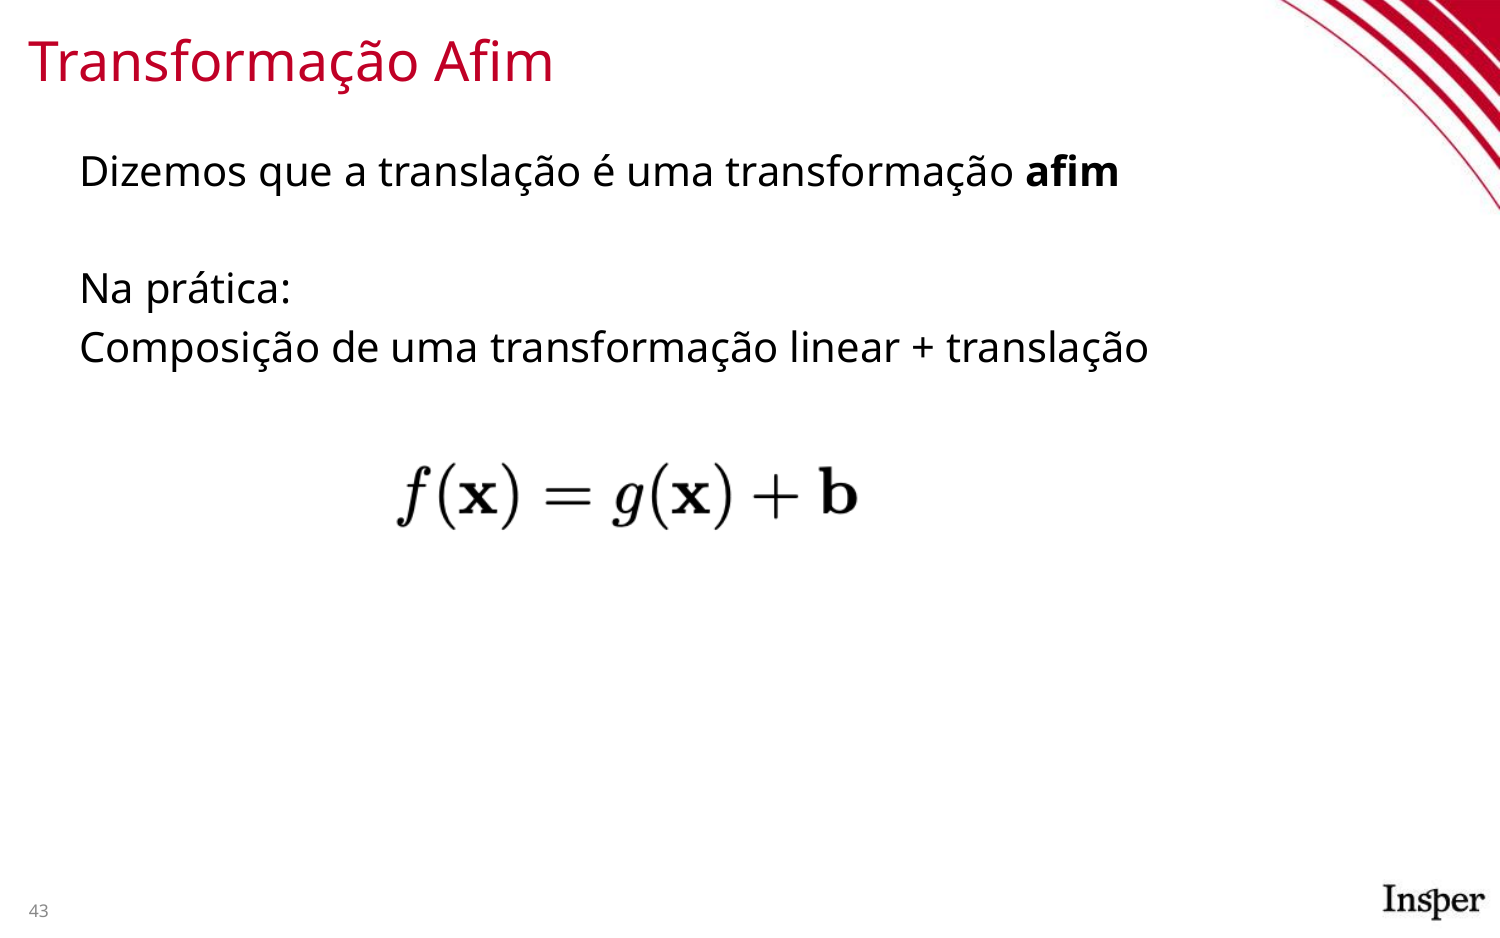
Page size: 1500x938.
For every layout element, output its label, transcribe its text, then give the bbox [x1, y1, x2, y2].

picture [249, 0, 1500, 938]
slide_number 43 [0, 887, 78, 938]
picture [379, 439, 870, 554]
list Dizemos que a translação é uma transformação afim Na prática: Composição de uma transformação linear + translação [64, 137, 1447, 876]
title Transformação Afim [13, 18, 1397, 104]
